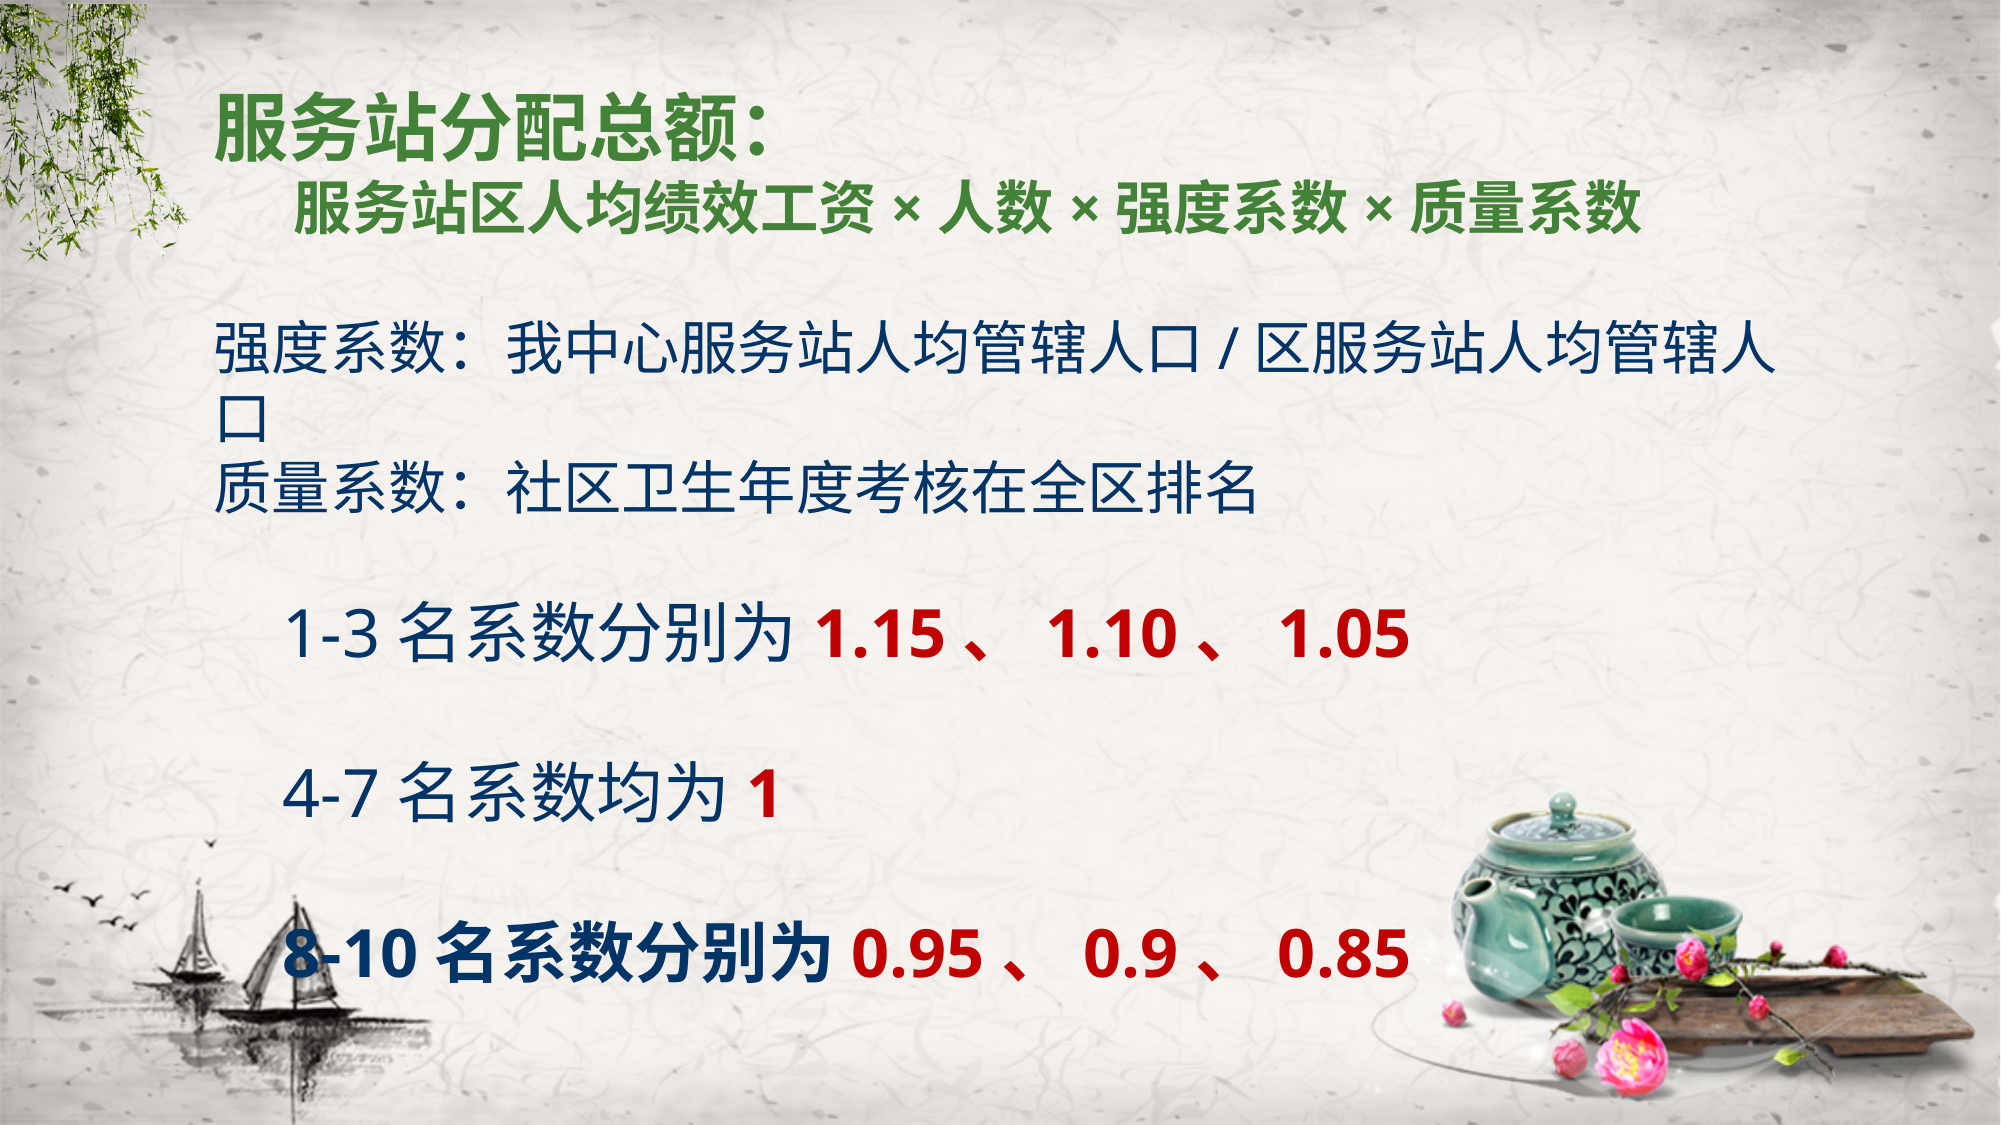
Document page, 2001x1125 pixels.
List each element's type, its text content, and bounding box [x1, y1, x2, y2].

text_box 服务站分配总额： 服务站区人均绩效工资×人数×强度系数×质量系数 强度系数：我中心服务站人均管辖人口/区服务站人均管辖人口 质量系数：社区卫生年度考核在全区排名 1-3名系数分别为1.15、1.10、1.05 4-7名系数均为1 8-10名系数分别为0.95、0.9、0.85 [198, 73, 1847, 1125]
picture [0, 0, 2001, 1125]
